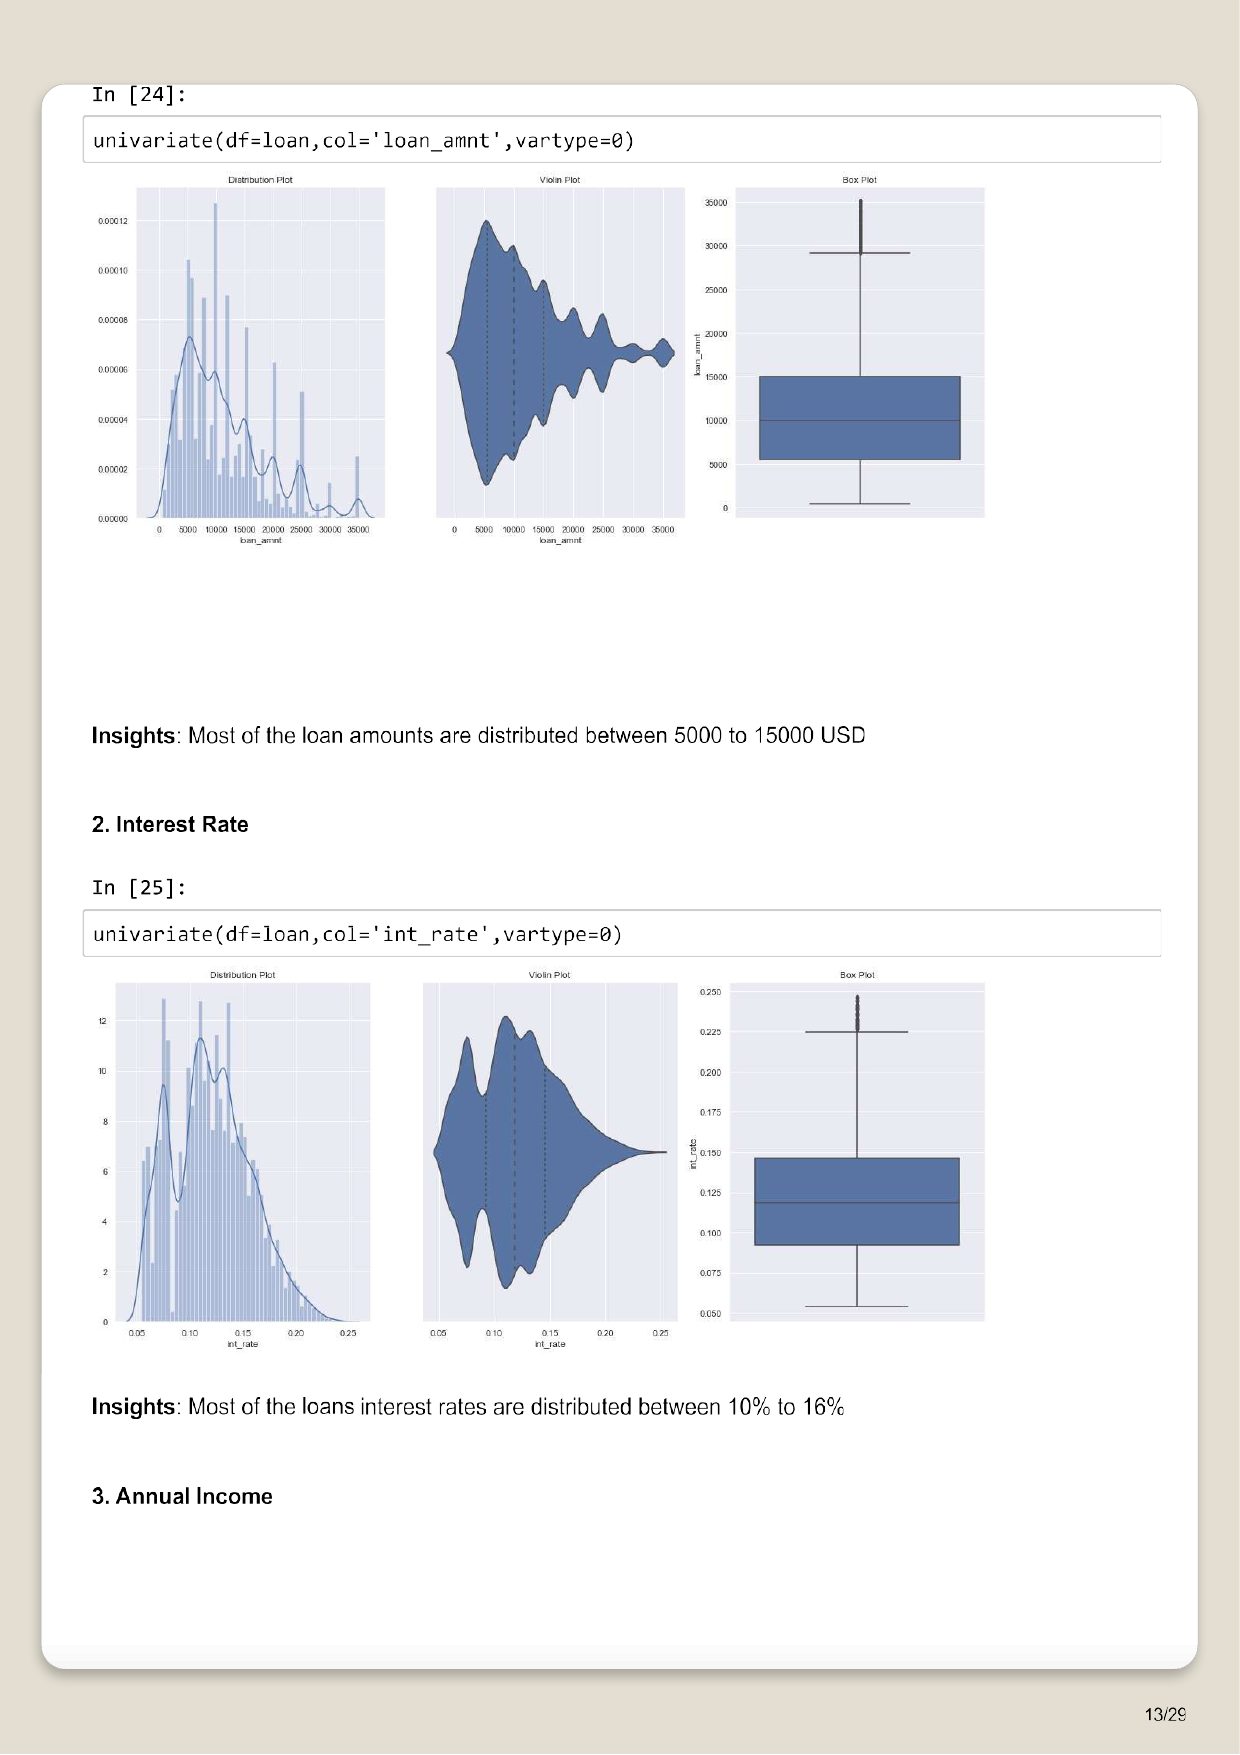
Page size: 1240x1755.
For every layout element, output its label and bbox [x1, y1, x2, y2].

text_box [153, 880, 163, 895]
text_box [117, 816, 248, 832]
text_box [82, 909, 1162, 957]
text_box [303, 1397, 354, 1414]
text_box [361, 1397, 844, 1415]
text_box [92, 816, 109, 832]
text_box [141, 87, 164, 102]
text_box [82, 115, 1162, 163]
text_box [105, 90, 114, 102]
text_box [1154, 1707, 1186, 1721]
text_box [303, 726, 865, 743]
text_box [93, 87, 102, 102]
text_box [93, 880, 102, 895]
text_box [93, 726, 295, 748]
text_box [93, 1397, 295, 1419]
text_box [98, 966, 990, 1353]
text_box [115, 1487, 189, 1504]
text_box [1146, 1708, 1151, 1721]
text_box [92, 1487, 109, 1504]
text_box [105, 883, 114, 895]
text_box [141, 880, 151, 895]
text_box [98, 171, 993, 549]
text_box [197, 1487, 272, 1504]
